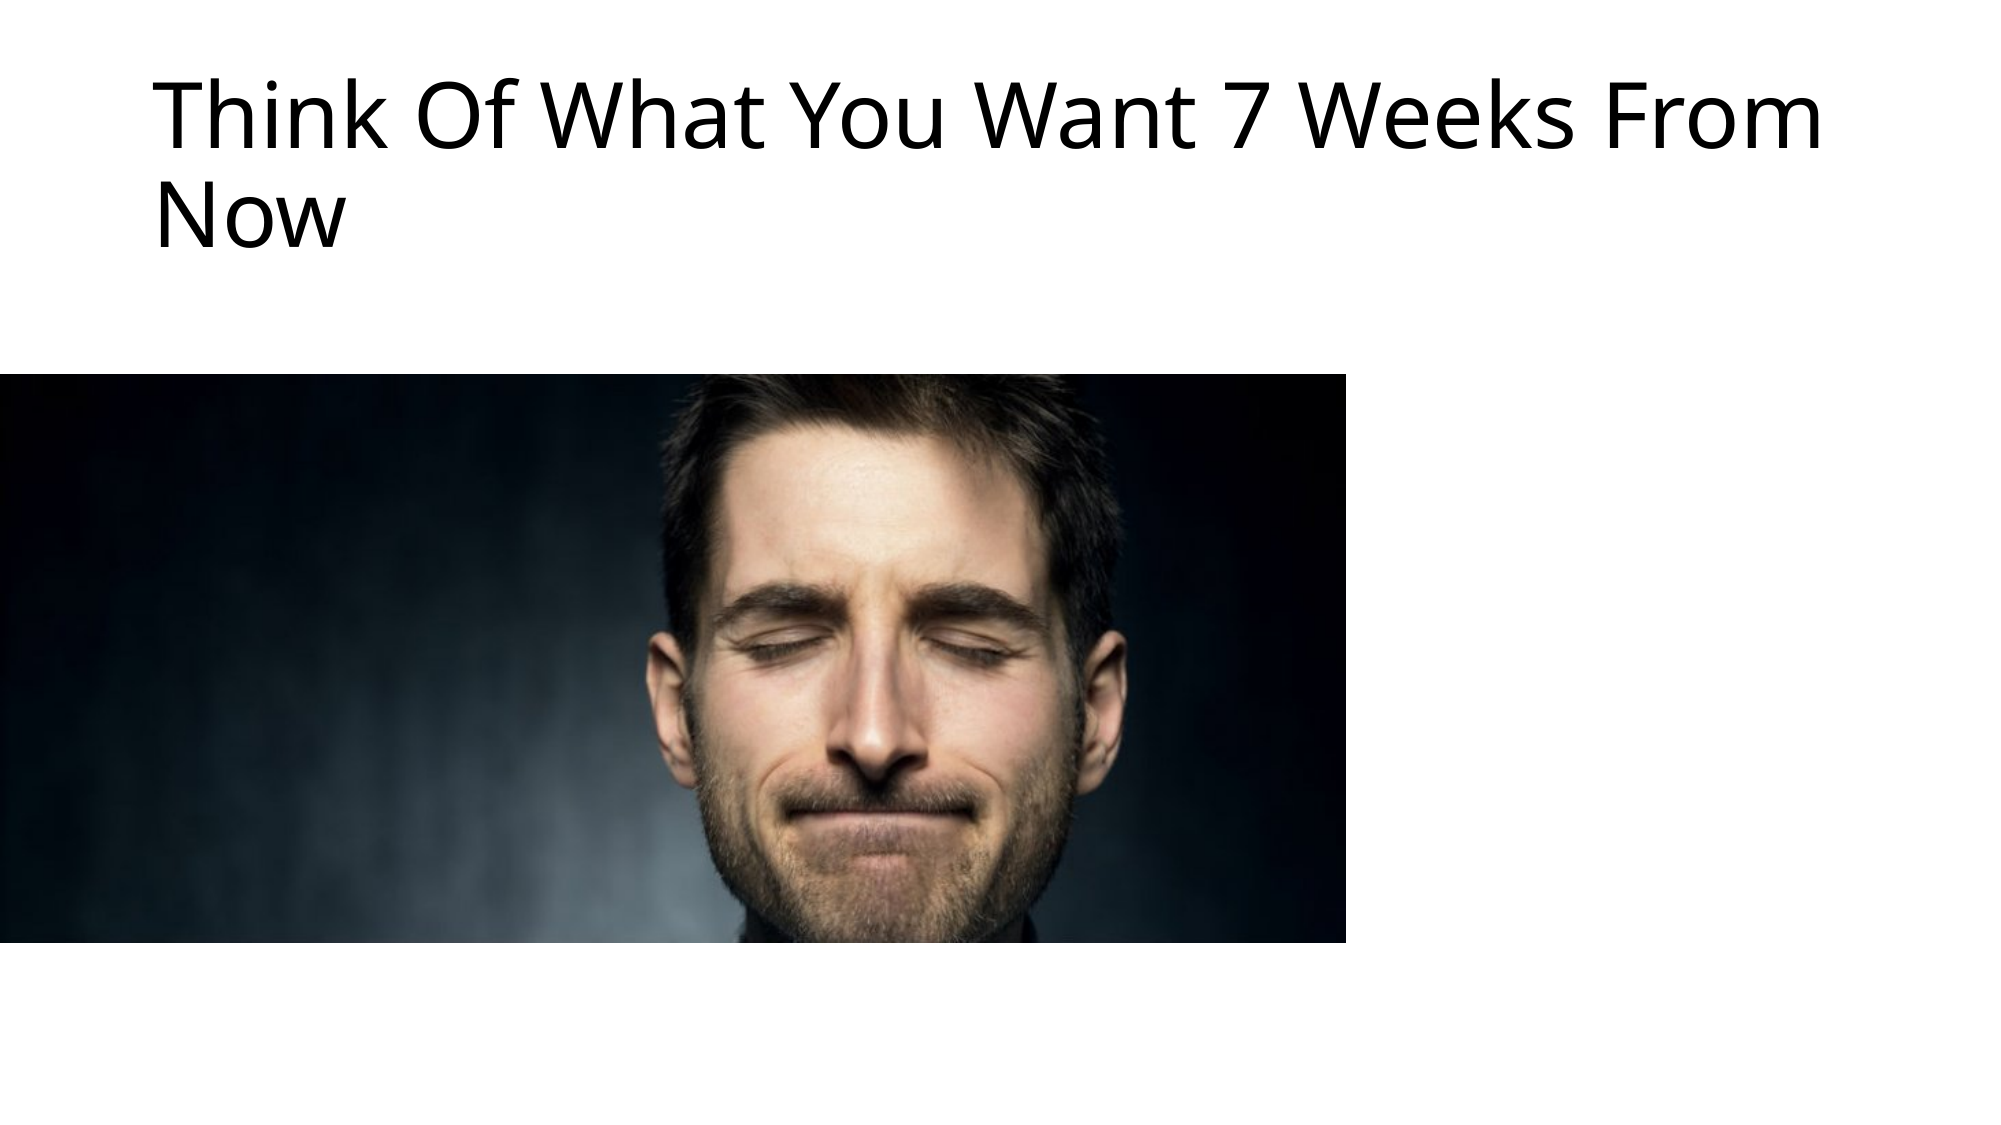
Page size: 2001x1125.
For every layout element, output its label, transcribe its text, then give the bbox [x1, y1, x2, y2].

picture [0, 374, 1346, 944]
title Think Of What You Want 7 Weeks From Now [137, 59, 1863, 278]
